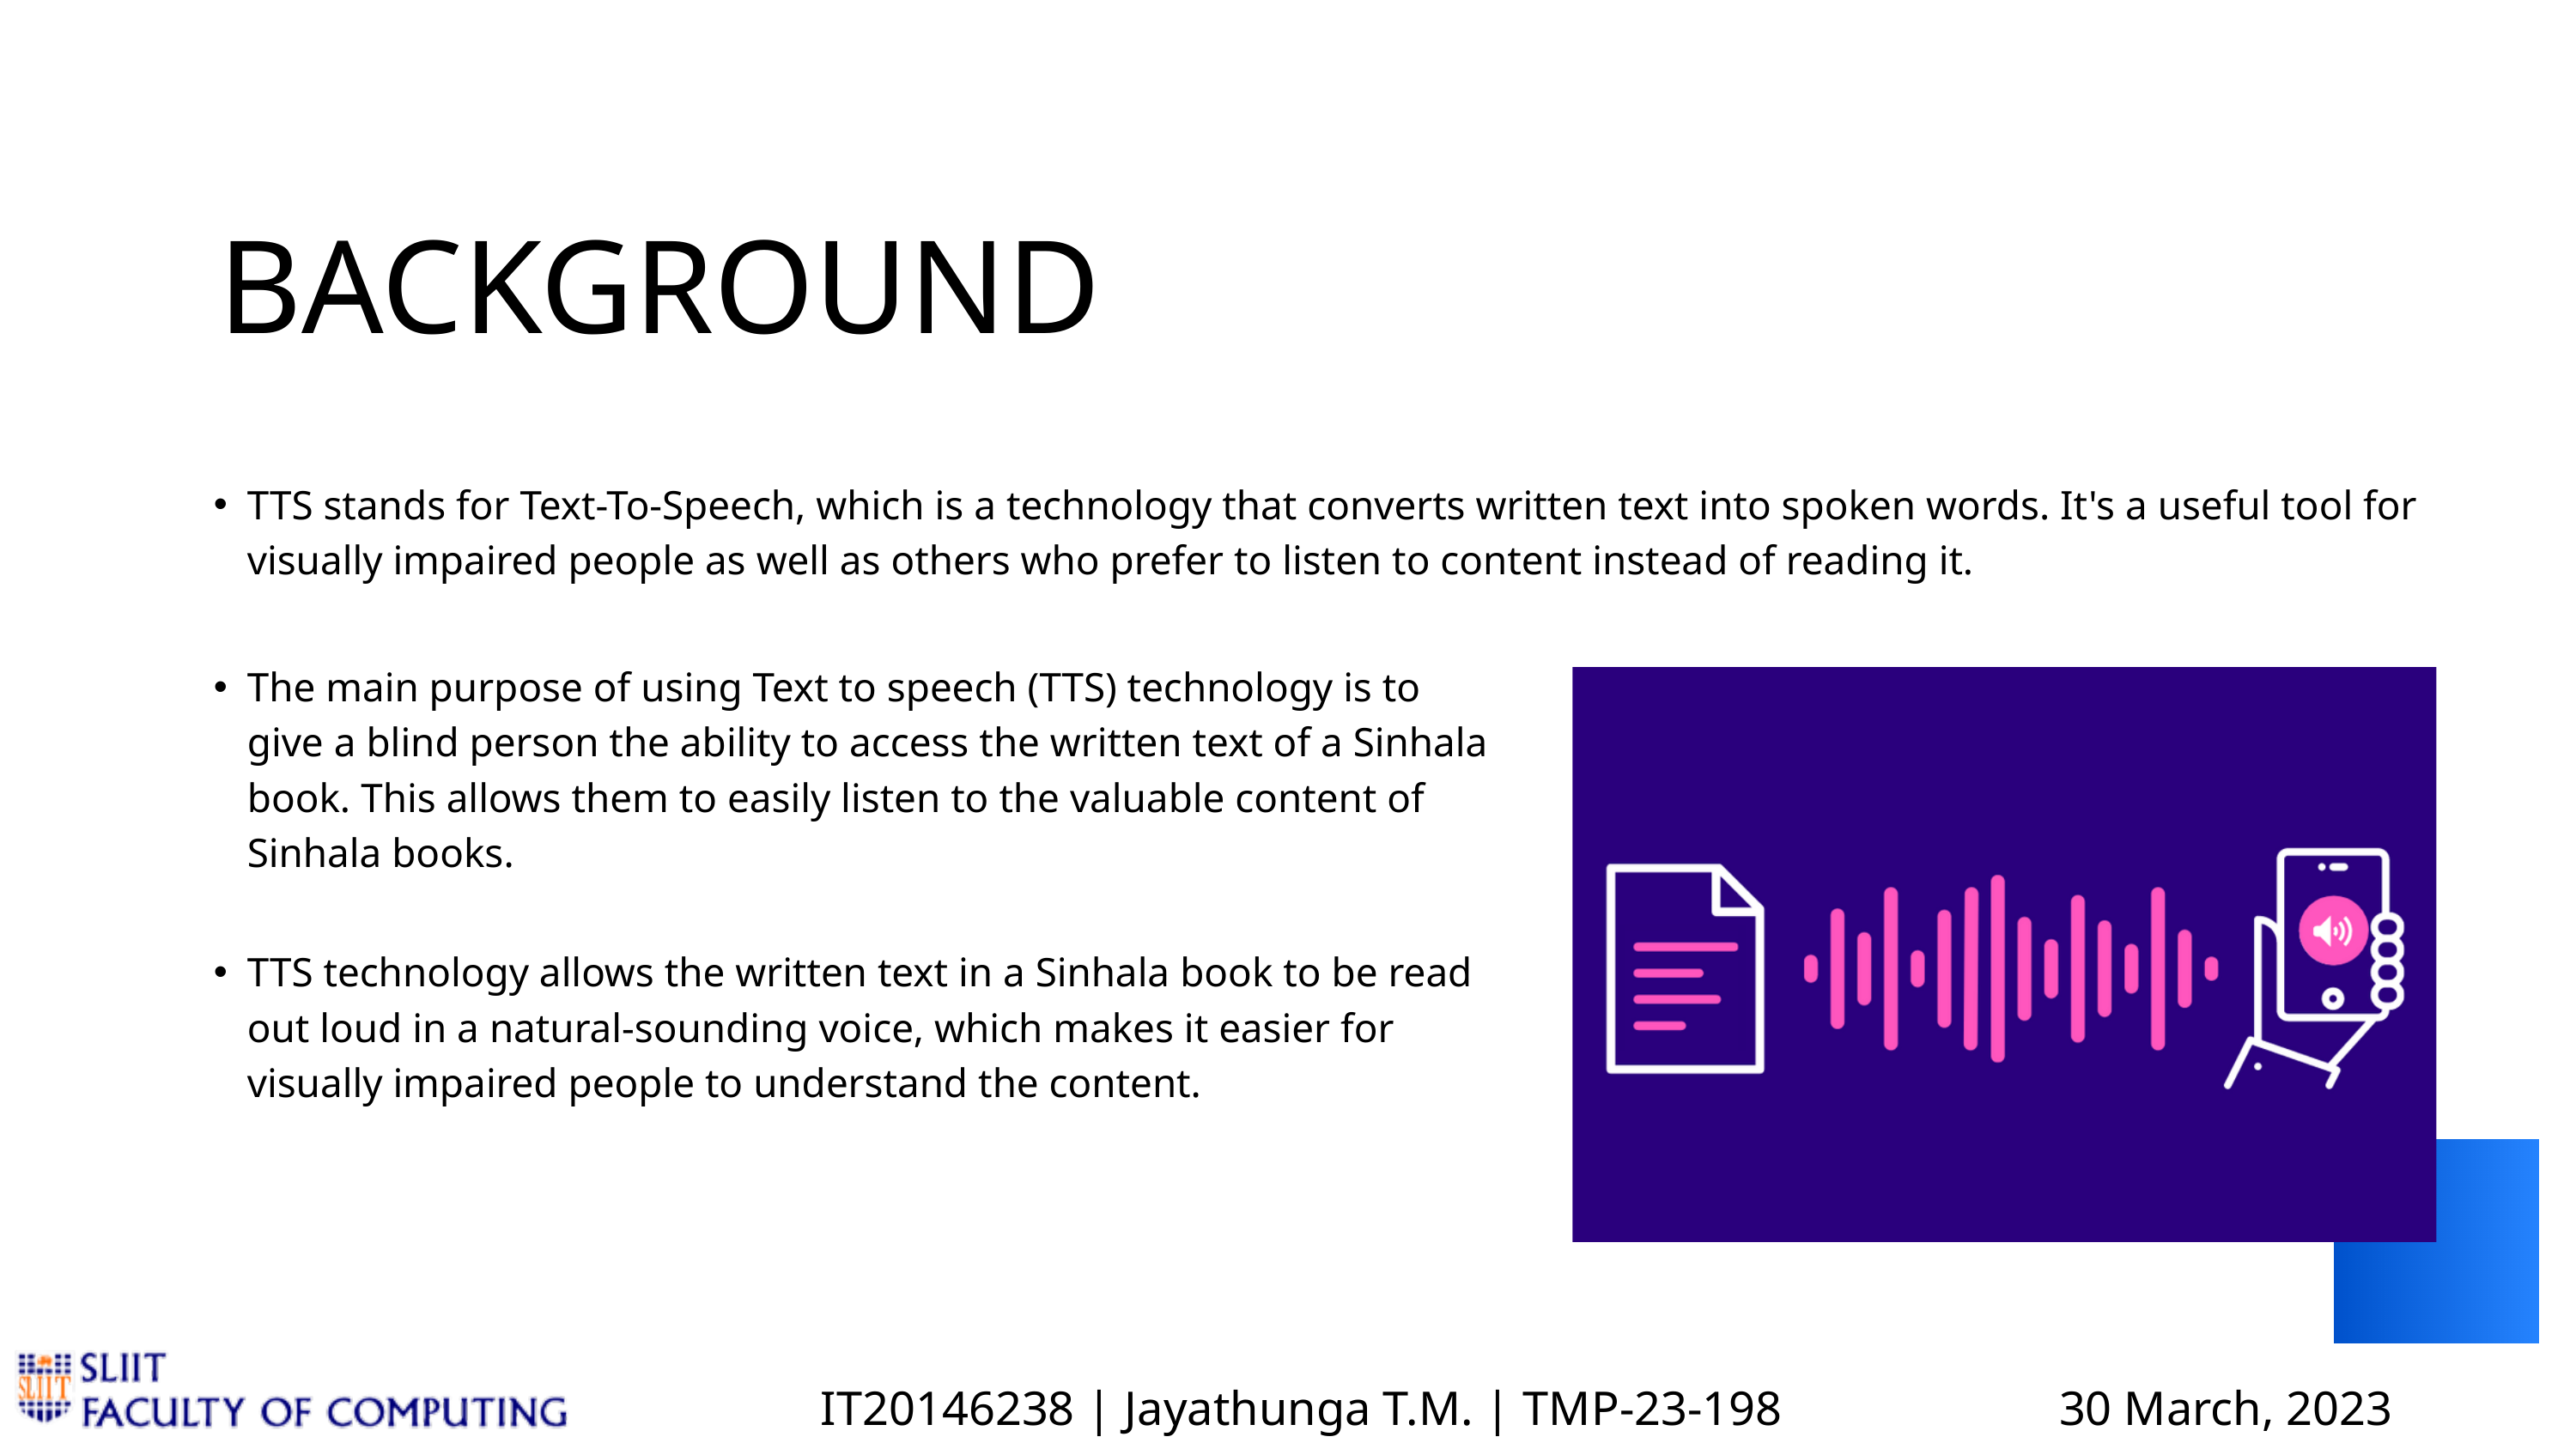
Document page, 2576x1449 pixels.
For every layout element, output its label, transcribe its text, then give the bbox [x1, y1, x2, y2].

text_box BACKGROUND [218, 209, 1327, 360]
text_box TTS technology allows the written text in a Sinhala book to be read out loud in a natural-sounding voice, which makes it easier for visually impaired people to understand the content. [179, 940, 1498, 1106]
text_box The main purpose of using Text to speech (TTS) technology is to give a blind person the ability to access the written text of a Sinhala book. This allows them to easily listen to the valuable content of Sinhala books. [179, 654, 1498, 876]
text_box TTS stands for Text-To-Speech, which is a technology that converts written text into spoken words. It's a useful tool for visually impaired people as well as others who prefer to listen to content instead of reading it. [179, 471, 2437, 583]
text_box IT20146238 | Jayathunga T.M. | TMP-23-198 [620, 1369, 2006, 1435]
picture [1572, 667, 2539, 1344]
picture [0, 1343, 617, 1449]
text_box 30 March, 2023 [2020, 1369, 2432, 1435]
